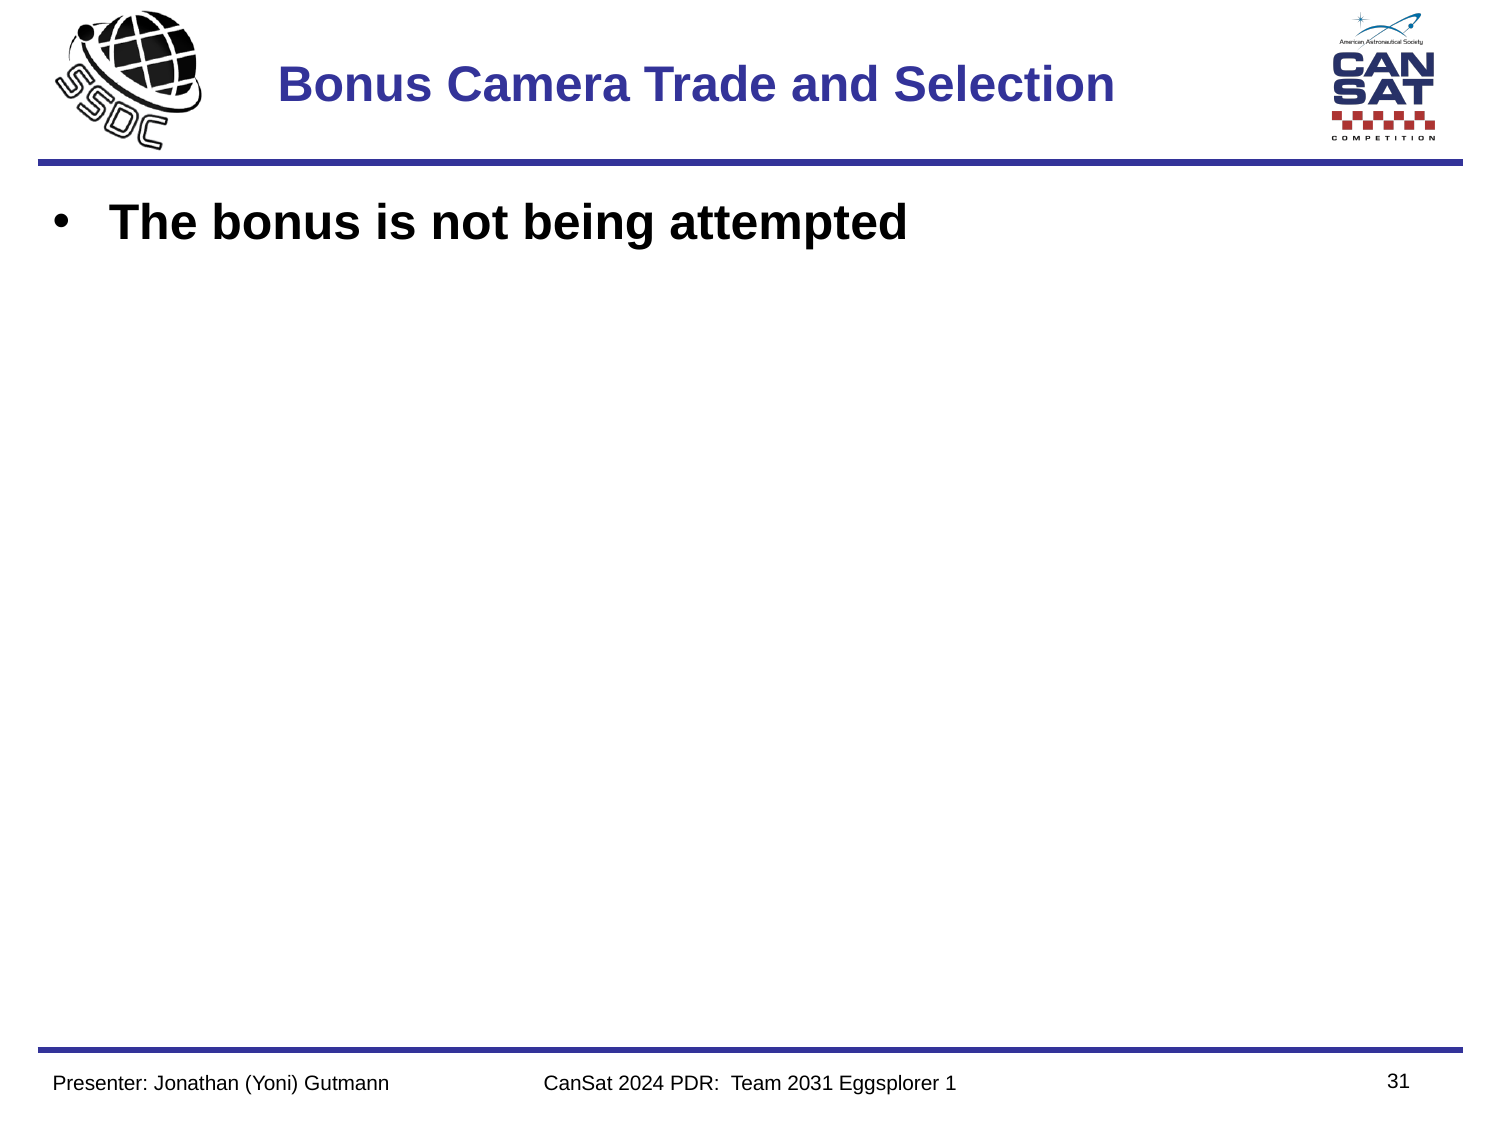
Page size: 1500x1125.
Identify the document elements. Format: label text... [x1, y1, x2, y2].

picture [10, 6, 263, 153]
slide_number 31 [1312, 1059, 1425, 1100]
title Bonus Camera Trade and Selection [266, 12, 1238, 150]
footer CanSat 2024 PDR: Team 2031 Eggsplorer 1 [450, 1062, 1050, 1103]
list The bonus is not being attempted [37, 174, 1463, 1025]
text_box Presenter: Jonathan (Yoni) Gutmann [37, 1062, 413, 1103]
picture [1322, 12, 1447, 148]
